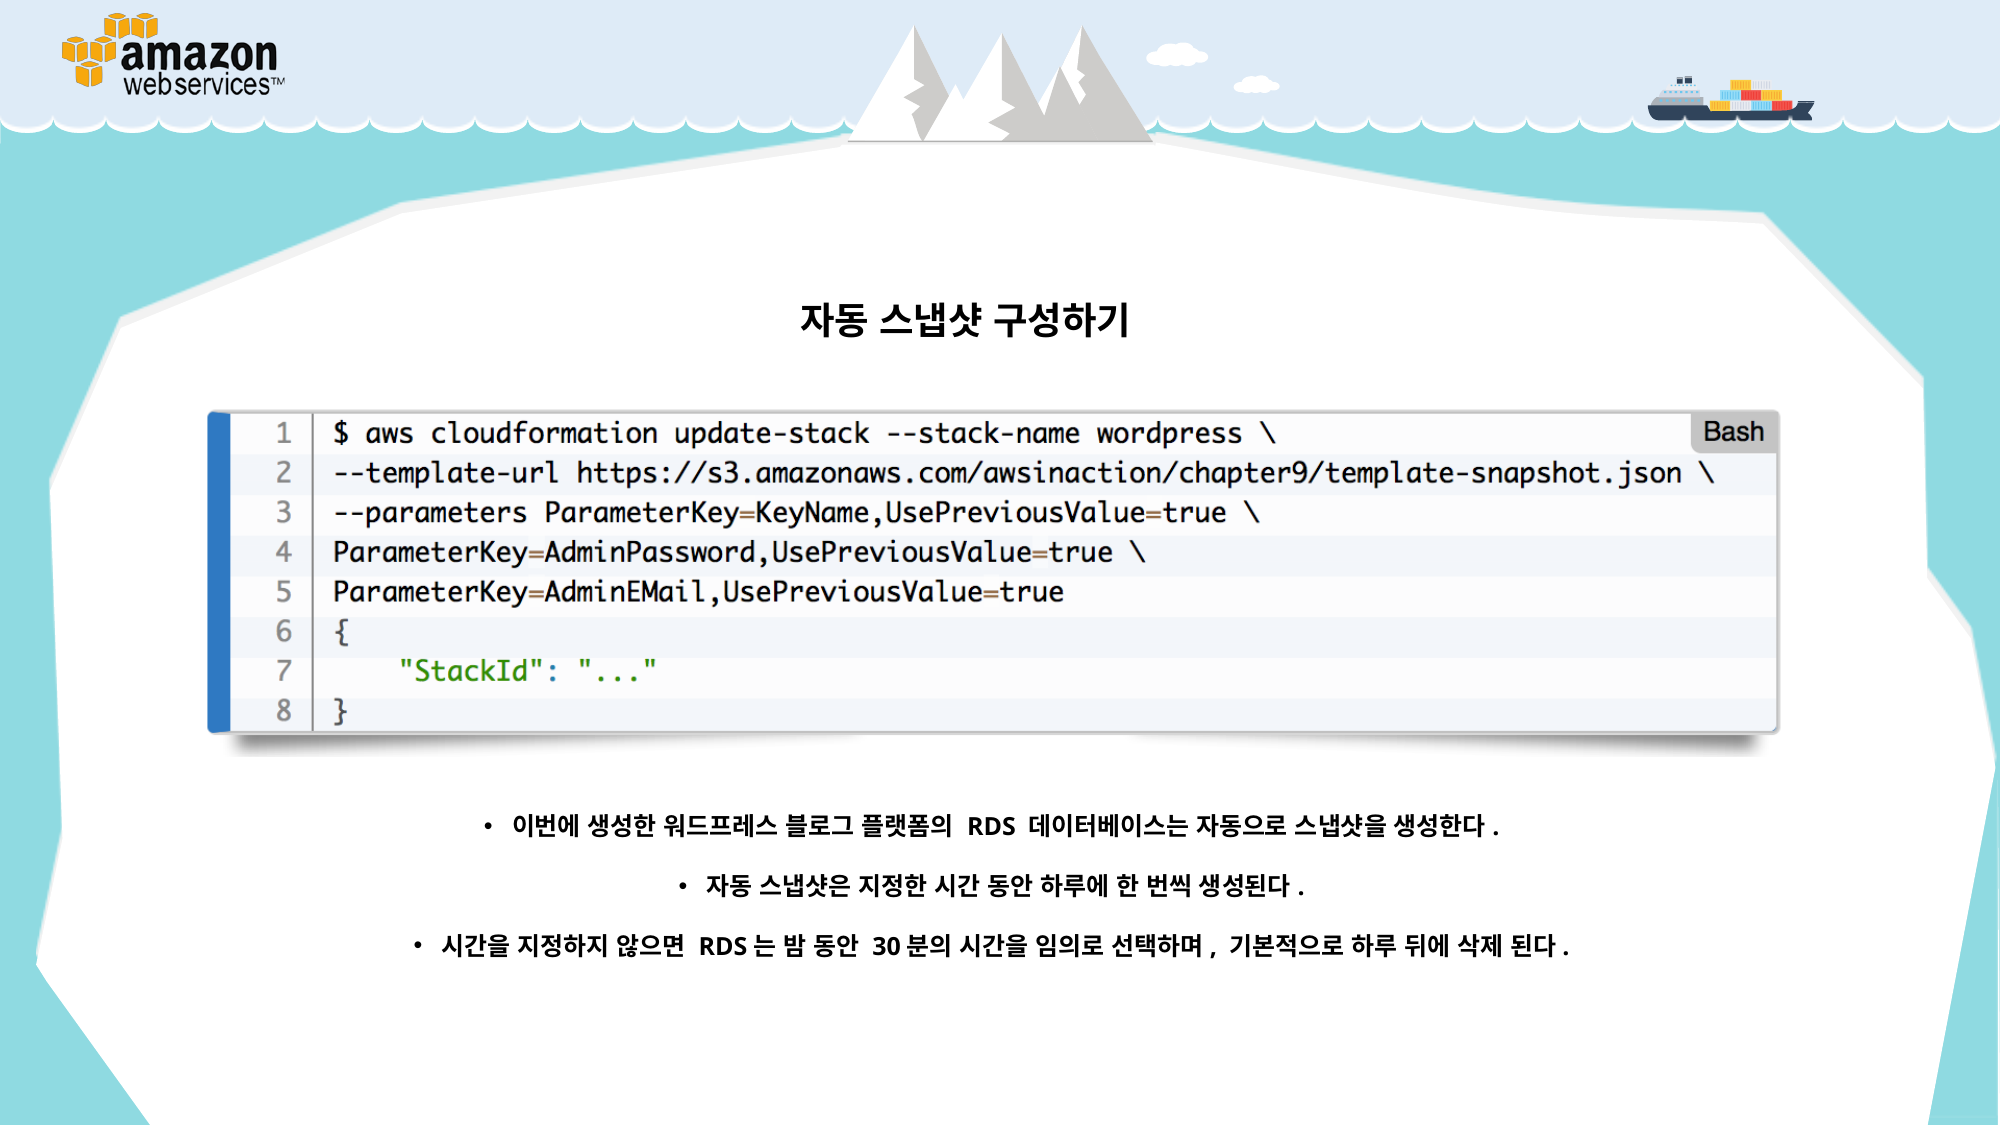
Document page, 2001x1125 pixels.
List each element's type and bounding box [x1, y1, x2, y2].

picture [195, 396, 1794, 757]
picture [43, 0, 301, 130]
text_box [1647, 76, 1815, 119]
text_box [847, 24, 1153, 143]
text_box [0, 119, 2000, 1125]
text_box [1233, 75, 1280, 94]
text_box [1153, 42, 1209, 67]
